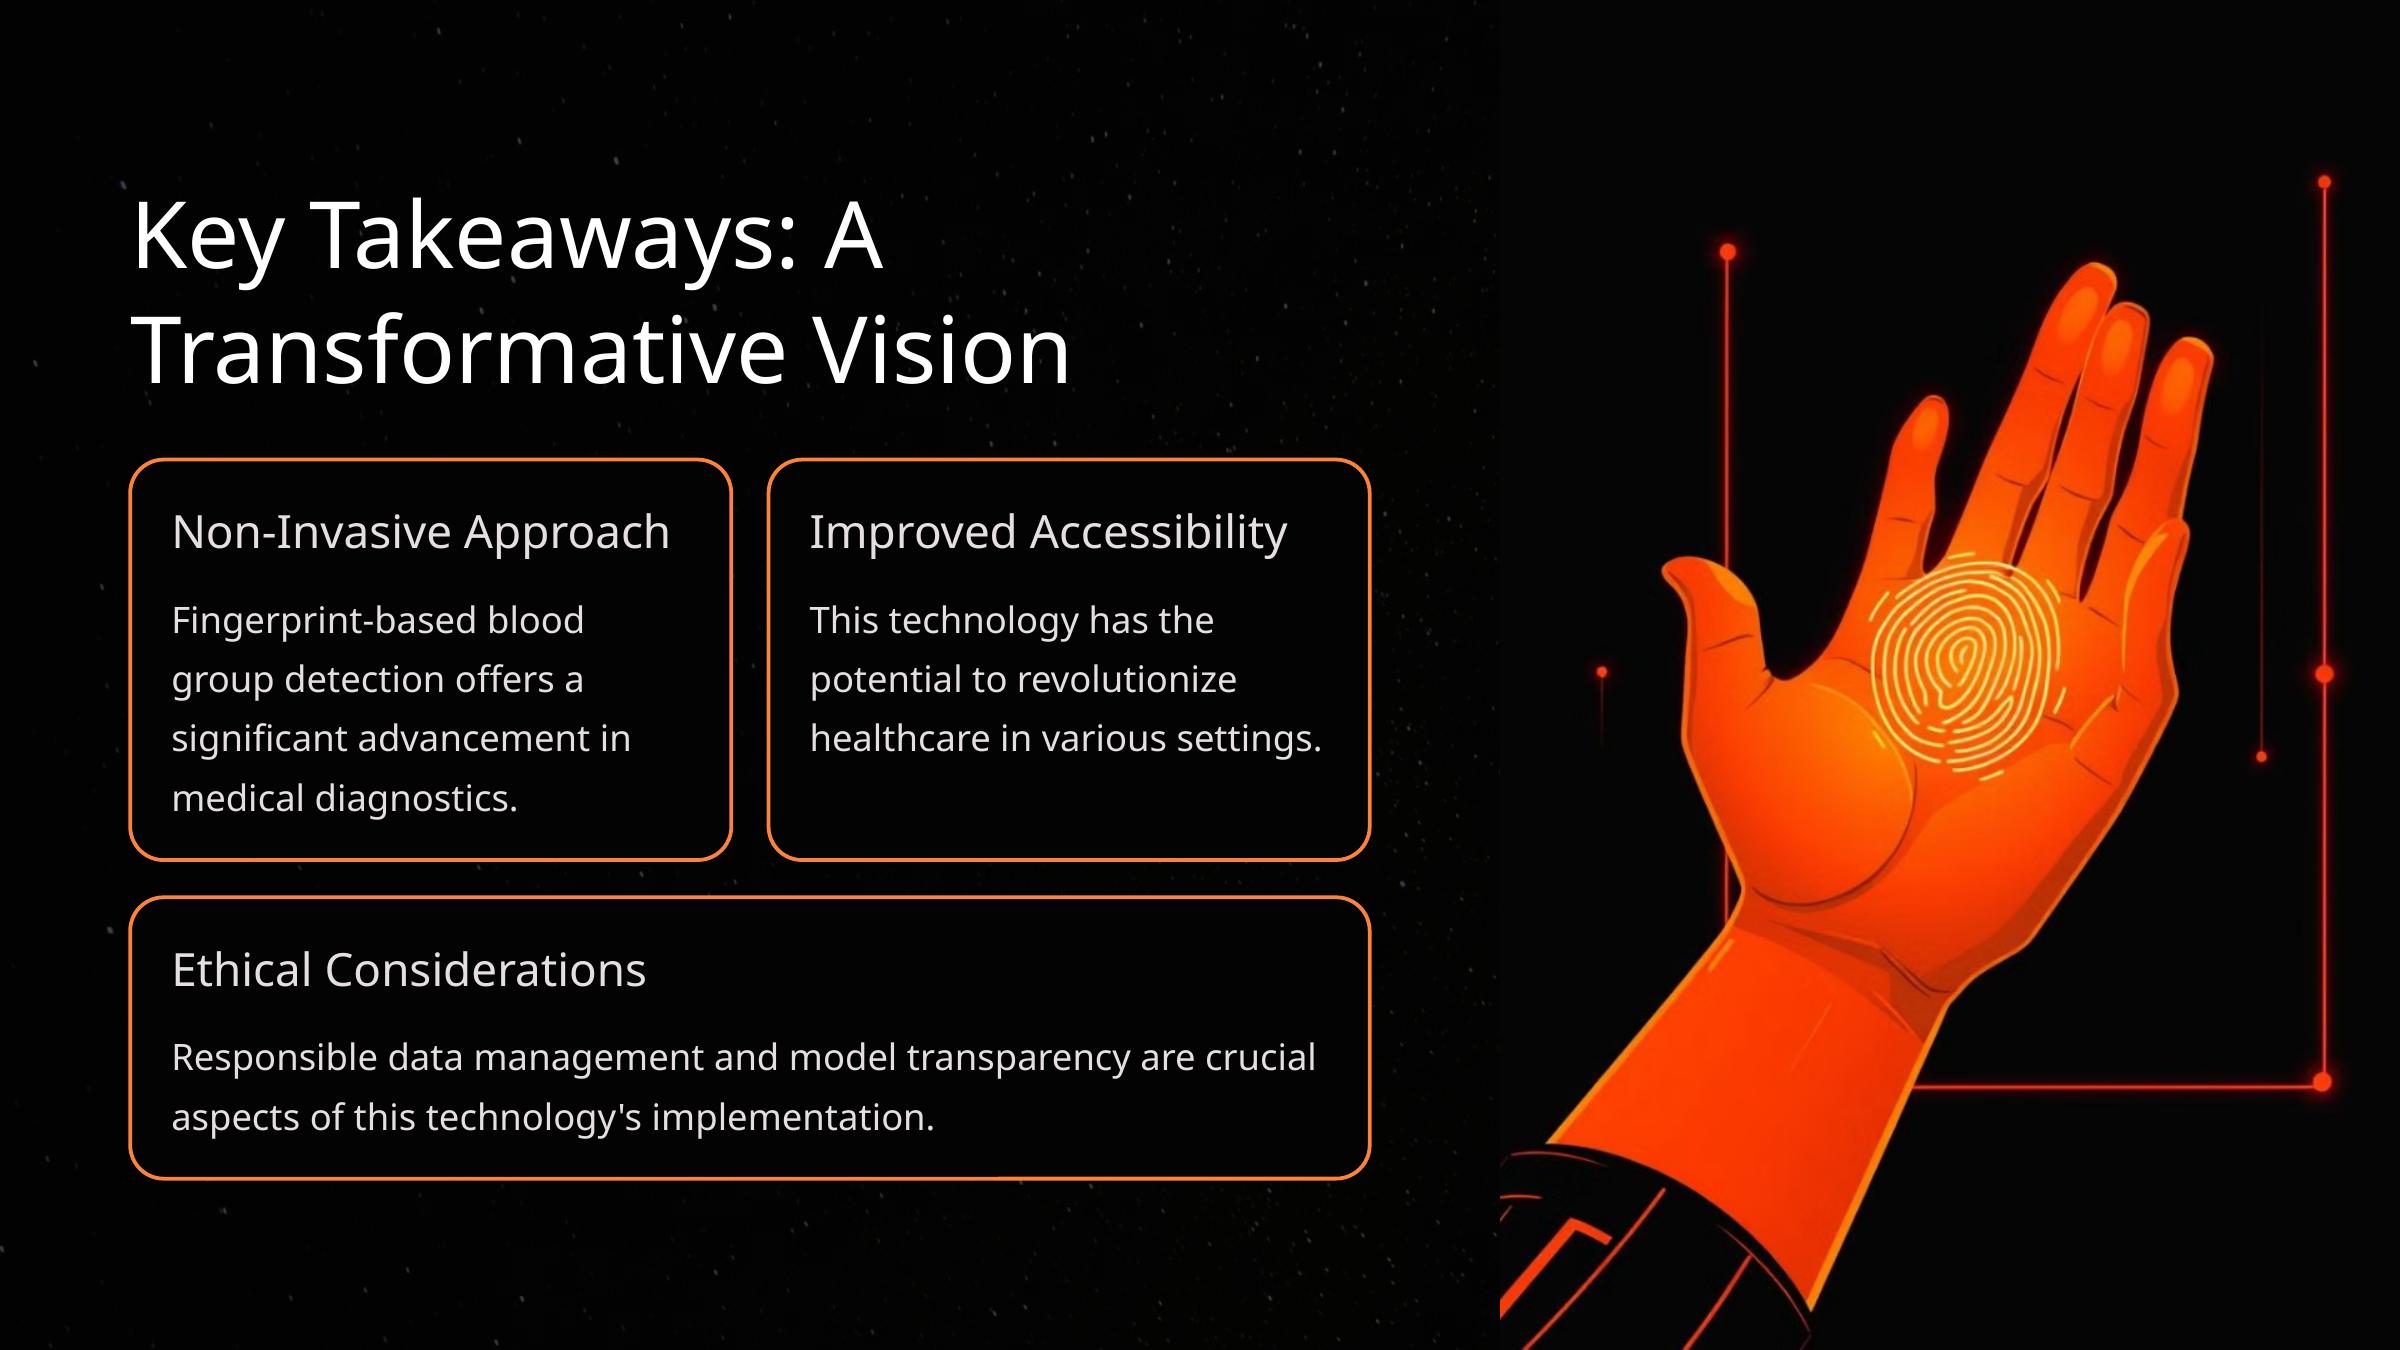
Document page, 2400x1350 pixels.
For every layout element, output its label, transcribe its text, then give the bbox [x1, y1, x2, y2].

text_box Non-Invasive Approach [171, 500, 672, 559]
text_box [130, 897, 1370, 1179]
text_box Improved Accessibility [809, 500, 1293, 559]
text_box Fingerprint-based blood group detection offers a significant advancement in medical diagnostics. [171, 580, 691, 820]
text_box [130, 459, 732, 861]
text_box [768, 459, 1370, 861]
text_box This technology has the potential to revolutionize healthcare in various settings. [809, 580, 1329, 760]
picture [0, 0, 2400, 1350]
text_box Responsible data management and model transparency are crucial aspects of this technology's implementation. [171, 1018, 1329, 1138]
text_box Ethical Considerations [171, 938, 649, 997]
text_box Key Takeaways: A Transformative Vision [130, 171, 1370, 404]
